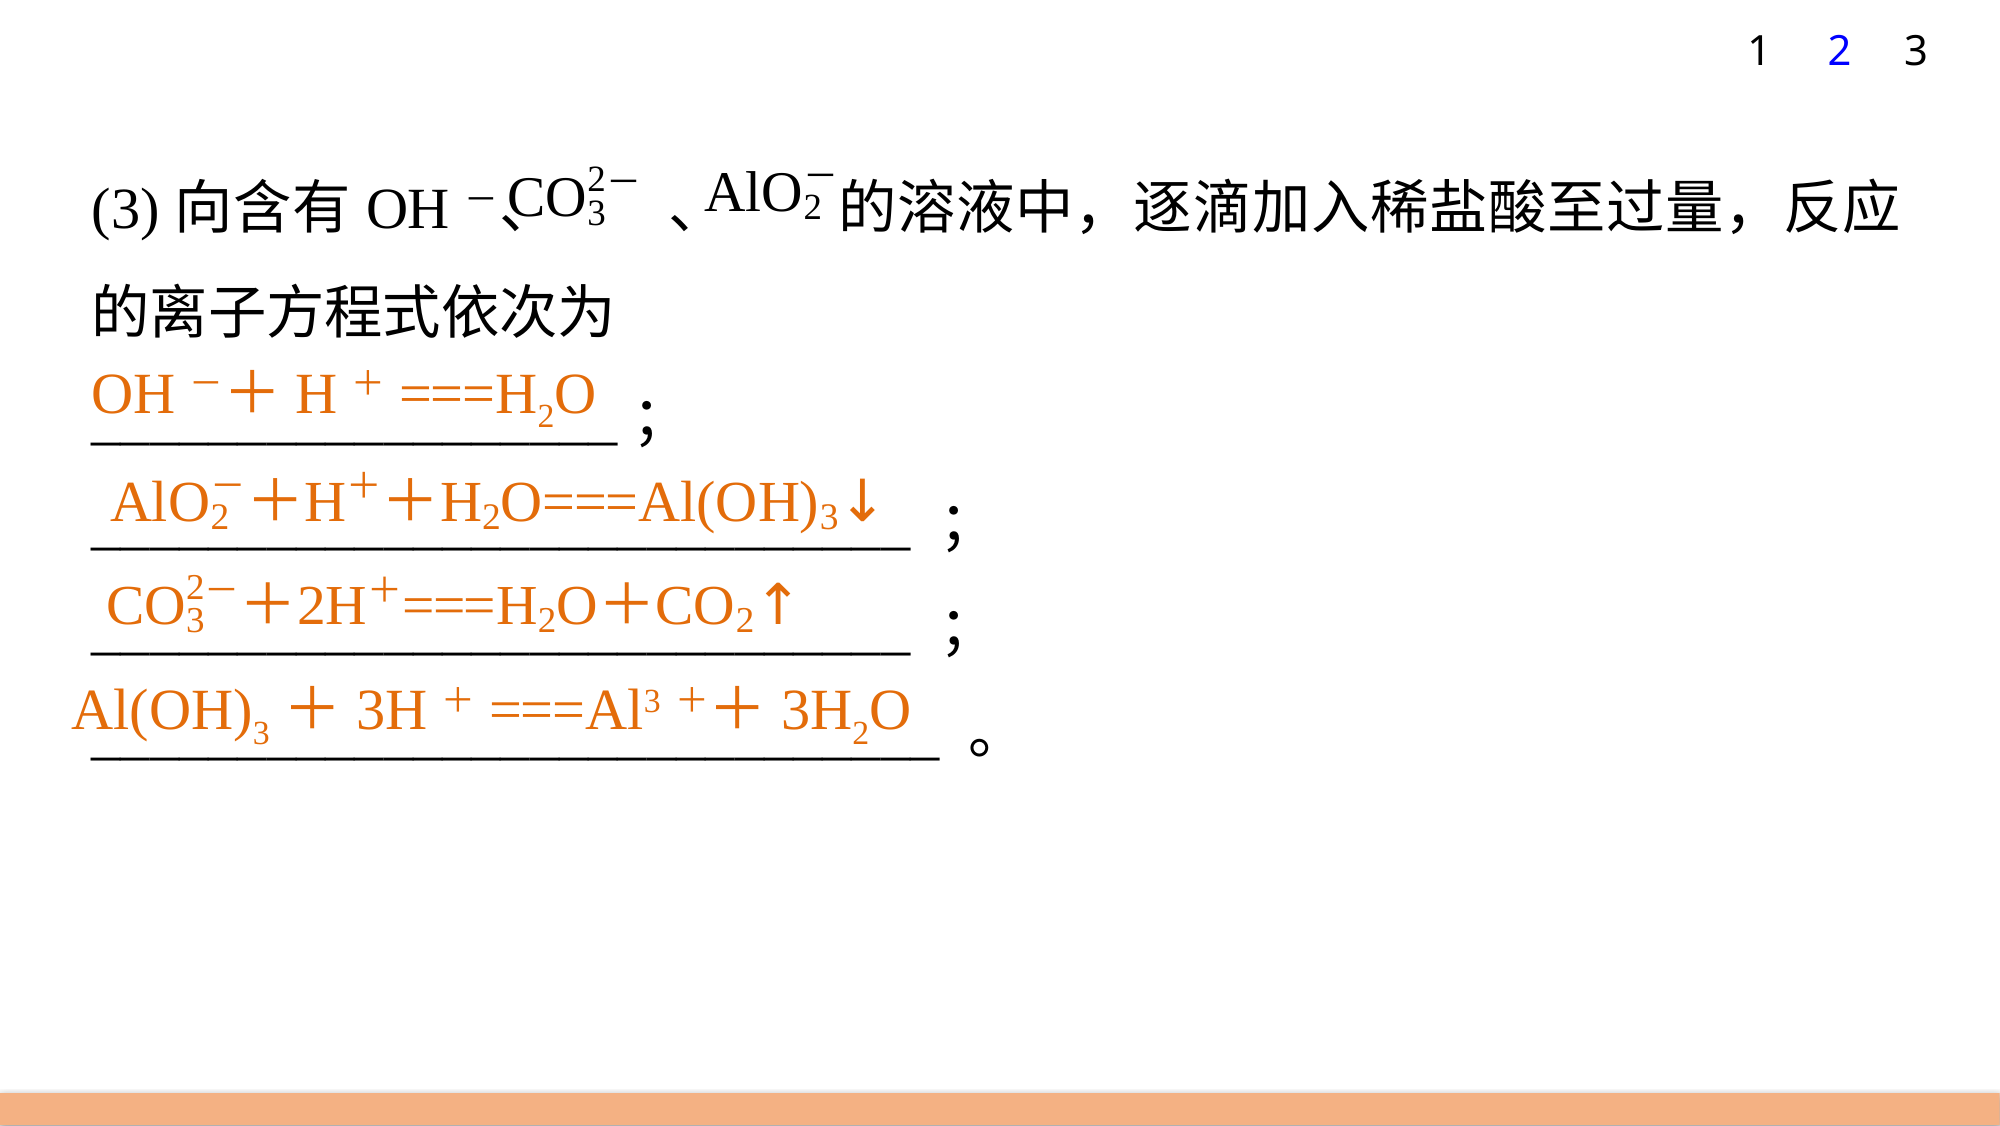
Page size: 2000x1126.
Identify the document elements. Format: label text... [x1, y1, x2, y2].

text_box (3)向含有OH－、 、 的溶液中，逐滴加入稀盐酸至过量，反应的离子方程式依次为 __________________； ____________________________ ； ____________________________ ； _____________________________ 。 [71, 125, 1922, 776]
text_box 2 [1809, 1, 1871, 97]
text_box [704, 143, 888, 281]
text_box [0, 1092, 2000, 1126]
text_box OH－＋H＋===H2O [76, 347, 612, 443]
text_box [507, 149, 691, 287]
text_box 1 [1726, 1, 1792, 97]
text_box Al(OH)3＋3H＋===Al3＋＋3H2O [56, 663, 926, 759]
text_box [105, 558, 942, 673]
text_box 3 [1887, 1, 1945, 97]
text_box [109, 453, 957, 572]
